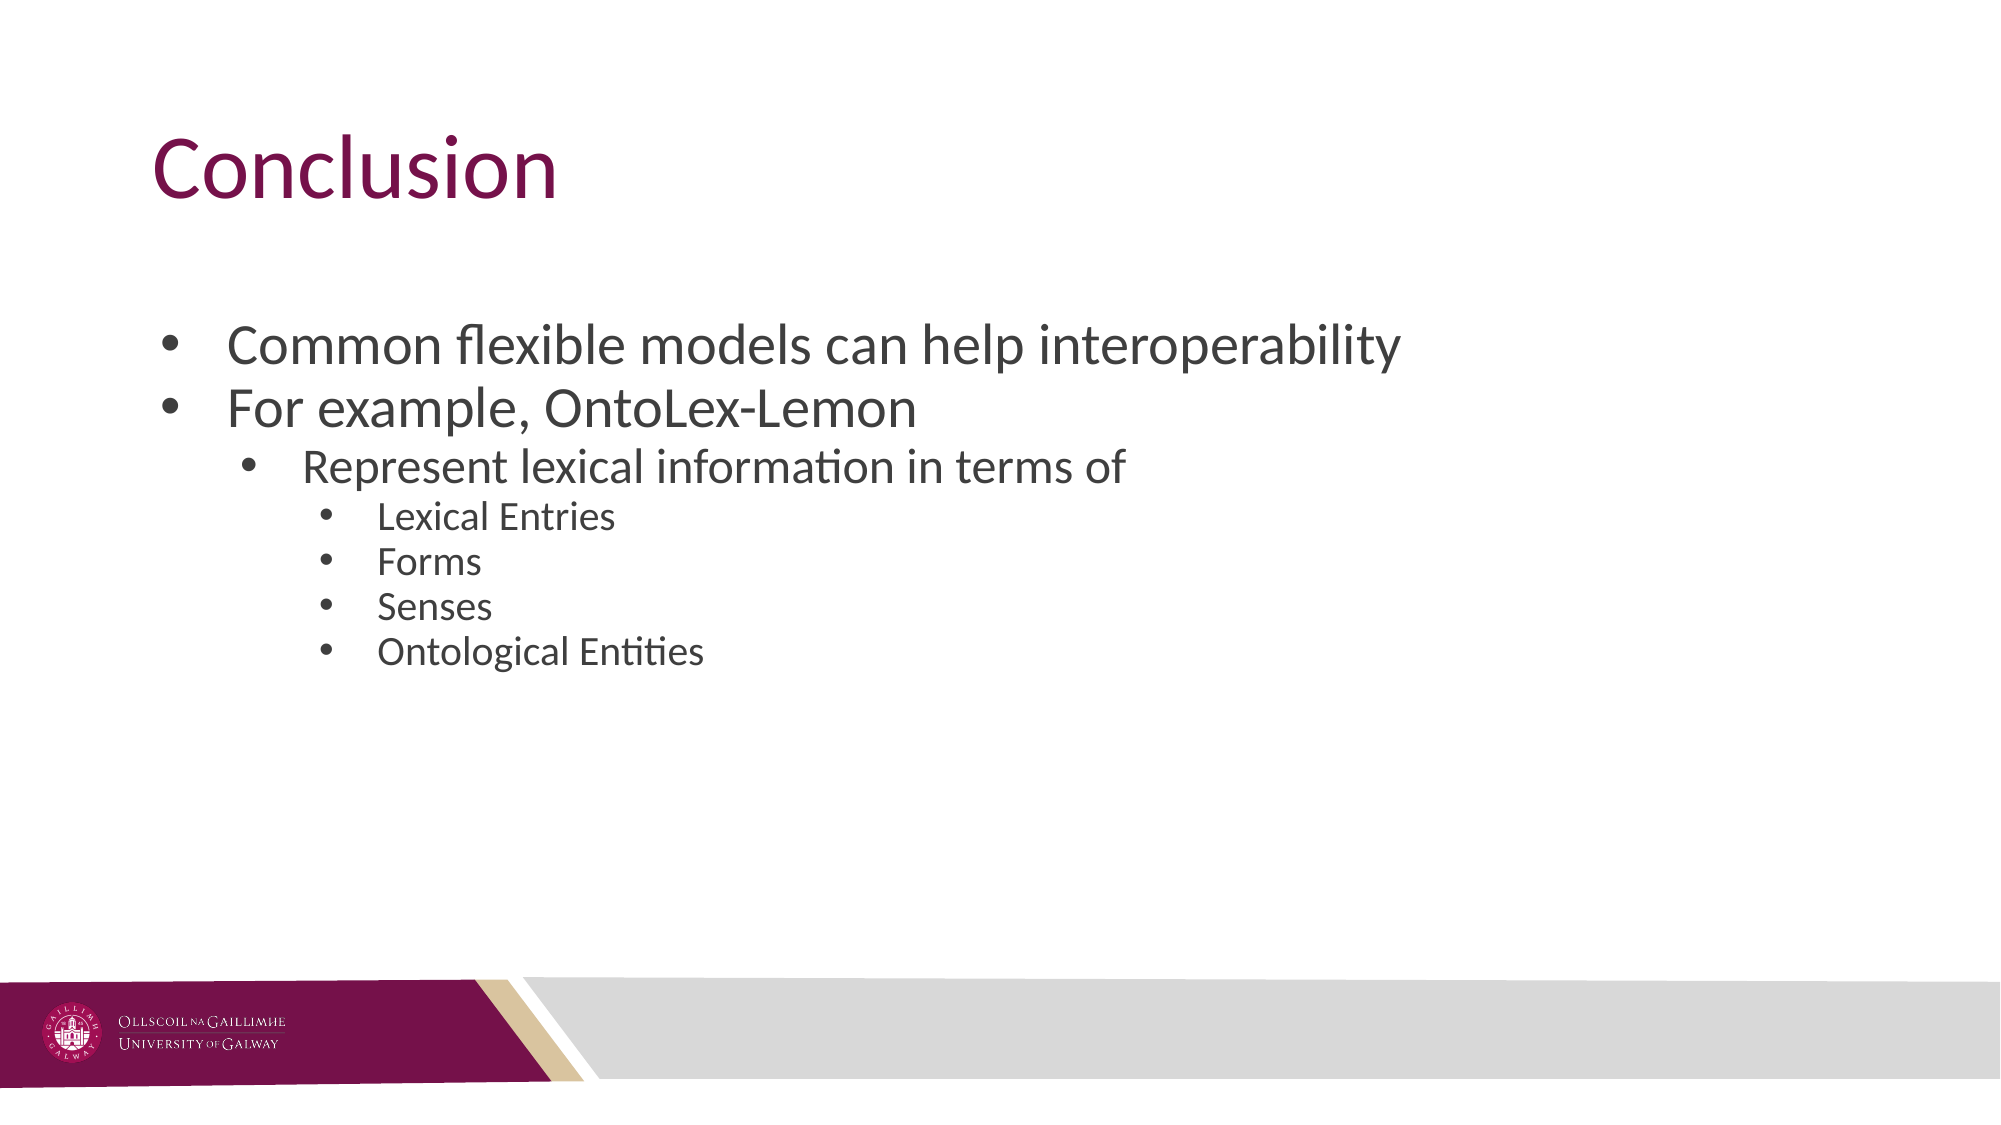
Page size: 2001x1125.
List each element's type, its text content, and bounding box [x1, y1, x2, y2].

picture [42, 1002, 285, 1063]
title Conclusion [137, 59, 1863, 278]
list Common flexible models can help interoperability For example, OntoLex-Lemon Represent lexical information in terms of Lexical Entries Forms Senses Ontological Entities [137, 299, 1863, 925]
